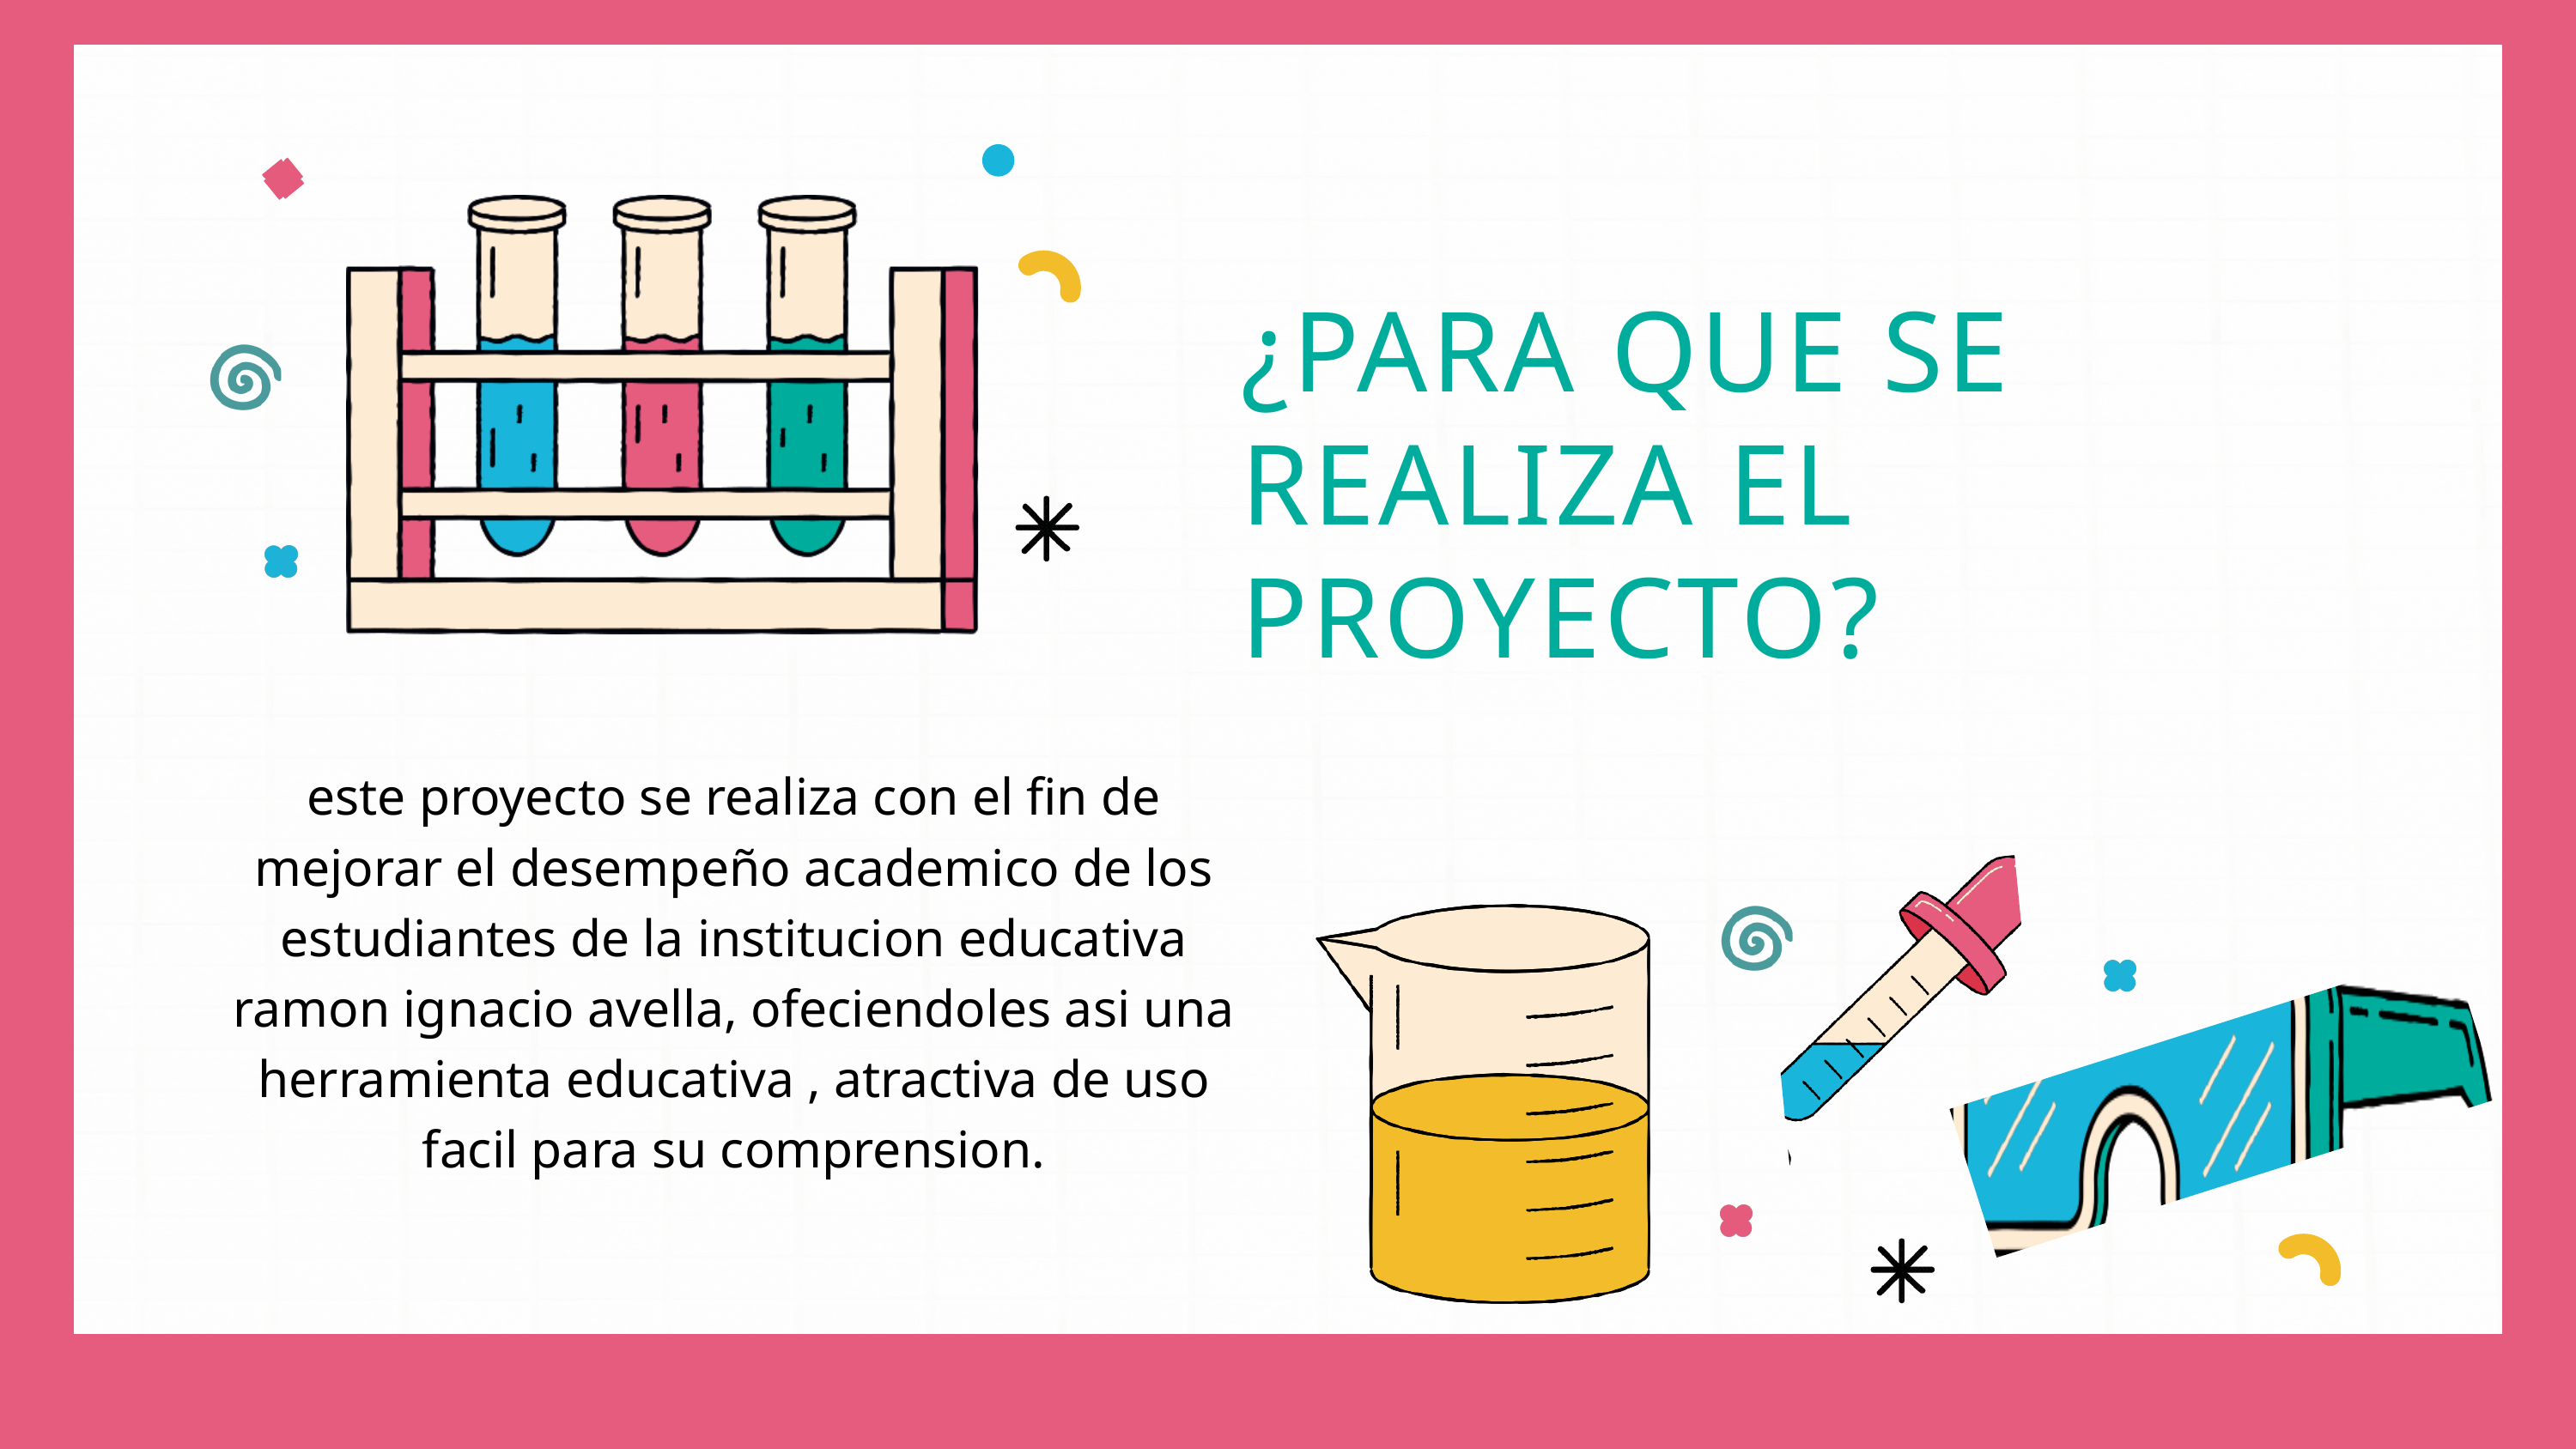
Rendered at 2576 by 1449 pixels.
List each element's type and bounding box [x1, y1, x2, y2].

text_box [981, 143, 1015, 177]
text_box [0, 0, 2576, 1449]
text_box [2278, 1236, 2349, 1275]
text_box [1018, 253, 1090, 291]
